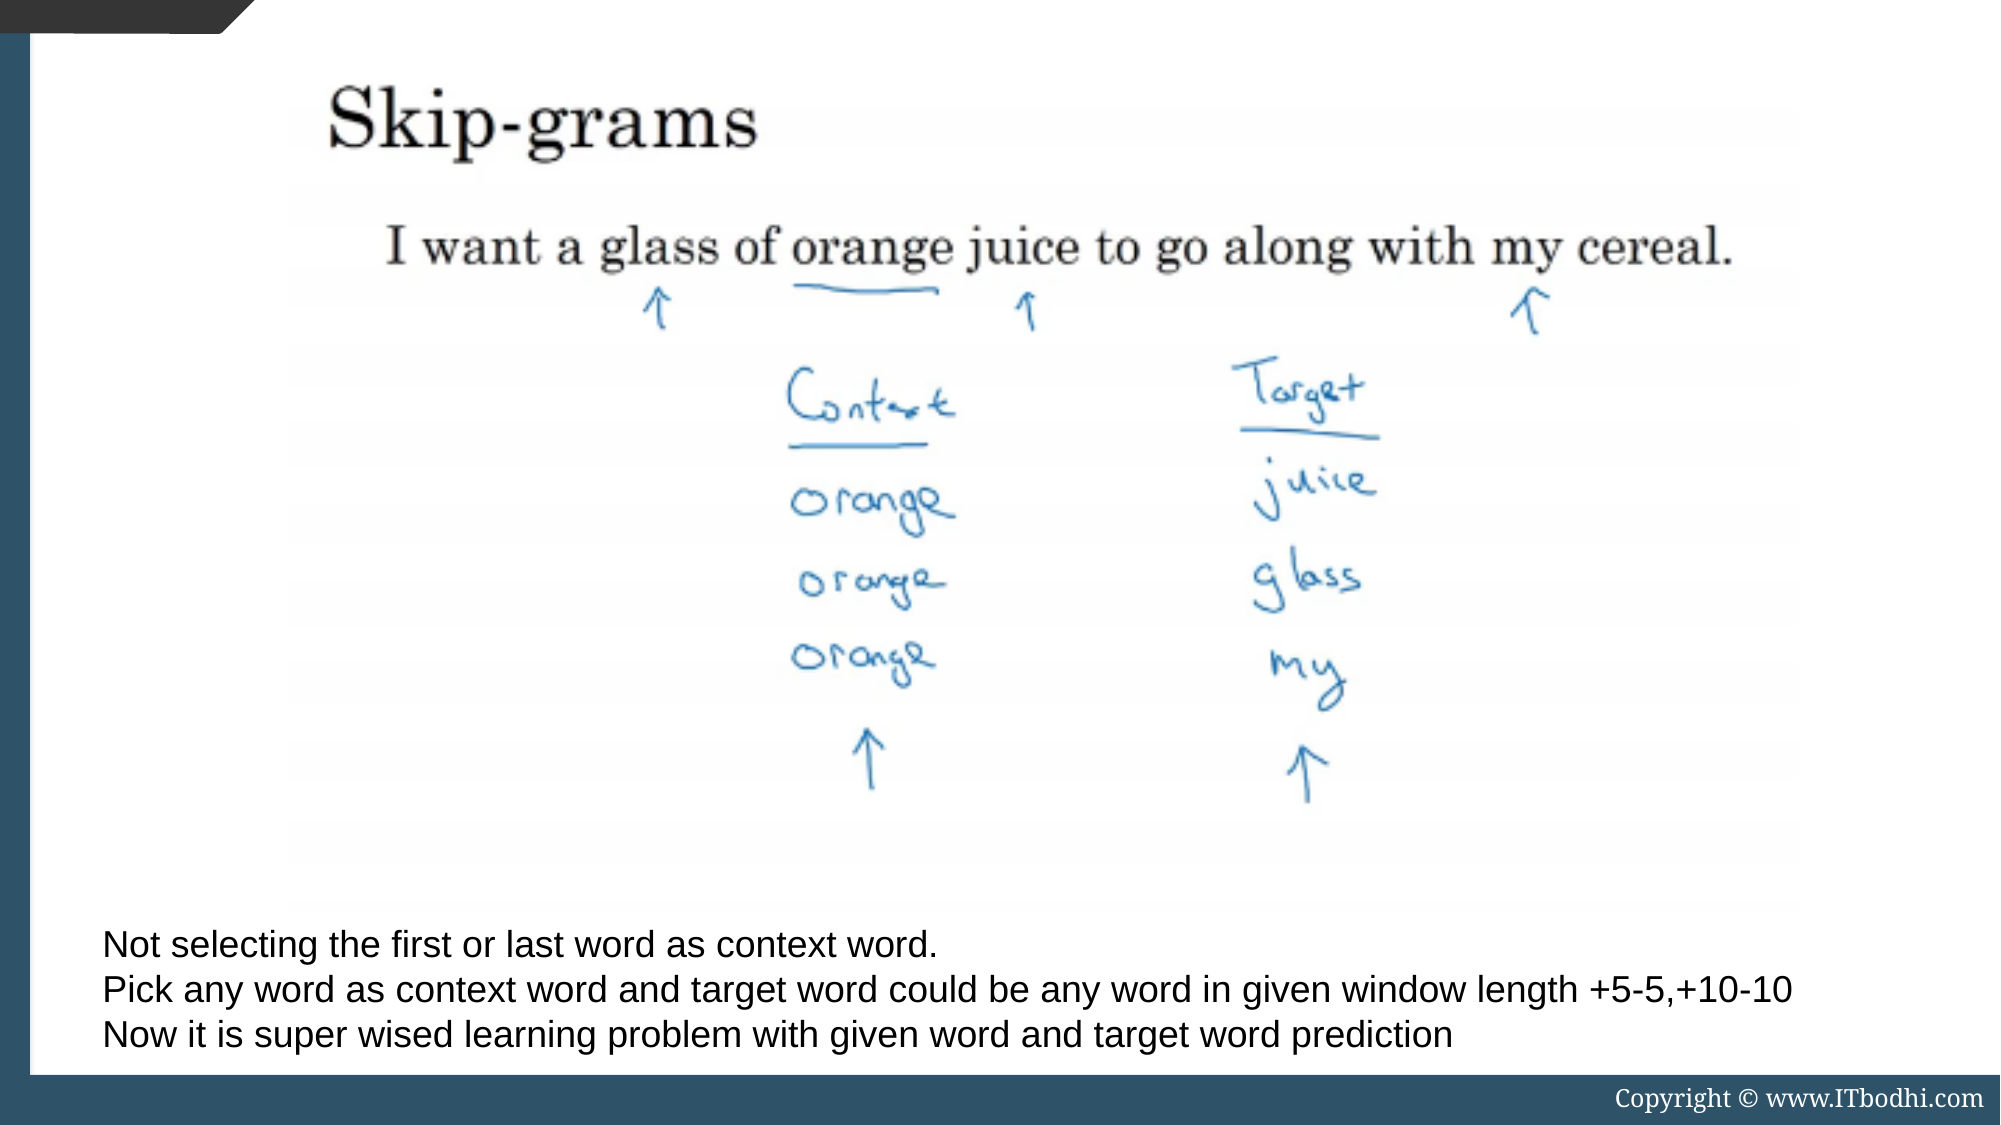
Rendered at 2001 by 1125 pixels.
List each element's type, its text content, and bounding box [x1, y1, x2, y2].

text_box Not selecting the first or last word as context word. Pick any word as context word and target word could be any word in given window length +5-5,+10-10 Now it is super wised learning problem with given word and target word prediction [87, 912, 1888, 1063]
text_box Copyright © www.ITbodhi.com [24, 1074, 2000, 1125]
picture [287, 78, 1799, 913]
